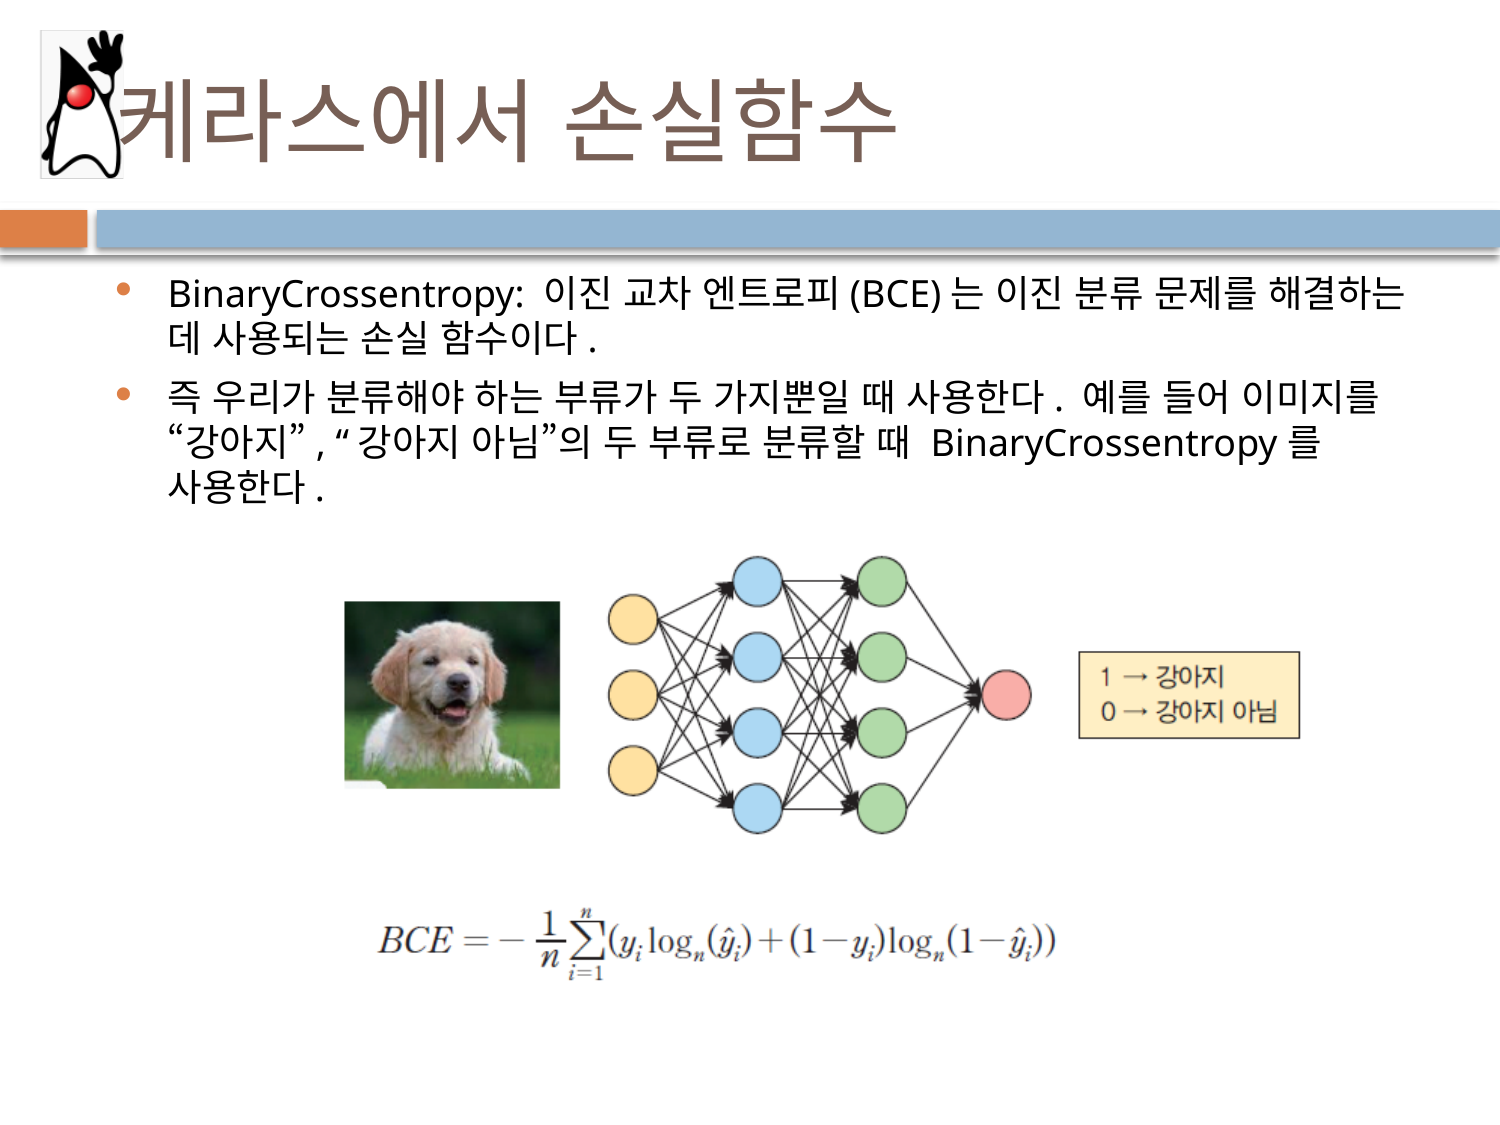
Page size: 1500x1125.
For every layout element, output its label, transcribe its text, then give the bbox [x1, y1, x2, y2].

picture [300, 522, 1330, 848]
picture [356, 869, 1117, 1003]
list BinaryCrossentropy: 이진 교차 엔트로피(BCE)는 이진 분류 문제를 해결하는 데 사용되는 손실 함수이다. 즉 우리가 분류해야 하는 부류가 두 가지뿐일 때 사용한다. 예를 들어 이미지를 “강아지”, “강아지 아님”의 두 부류로 분류할 때 BinaryCrossentropy를 사용한다. [100, 262, 1438, 1000]
title 케라스에서 손실함수 [100, 37, 1438, 200]
picture [39, 30, 124, 179]
